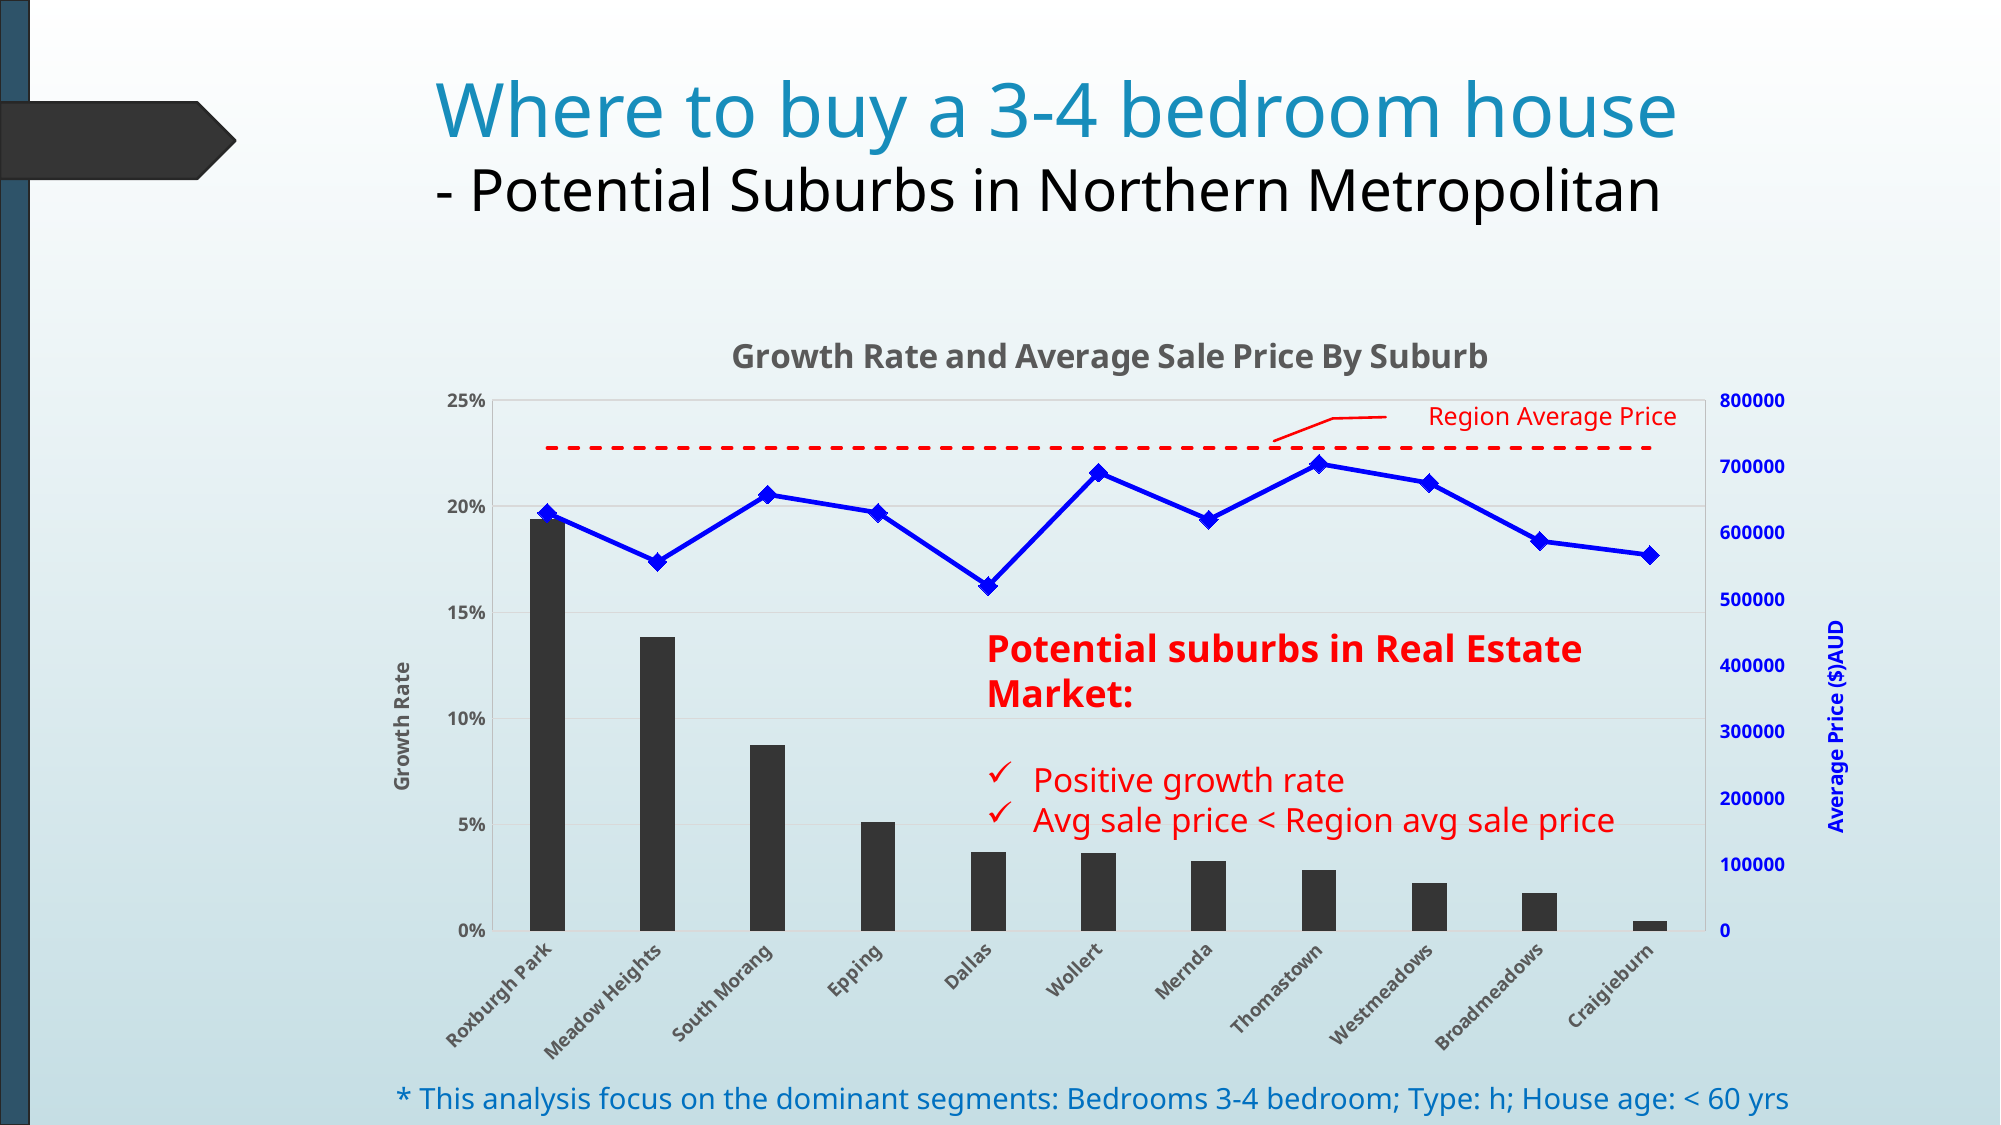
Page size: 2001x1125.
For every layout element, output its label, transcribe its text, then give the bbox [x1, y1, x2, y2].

title Where to buy a 3-4 bedroom house - Potential Suburbs in Northern Metropolitan [420, 55, 1883, 266]
chart [380, 312, 1860, 1080]
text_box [0, 0, 236, 1125]
text_box * This analysis focus on the dominant segments: Bedrooms 3-4 bedroom; Type: h; House age: < 60 yrs [381, 1086, 1846, 1123]
